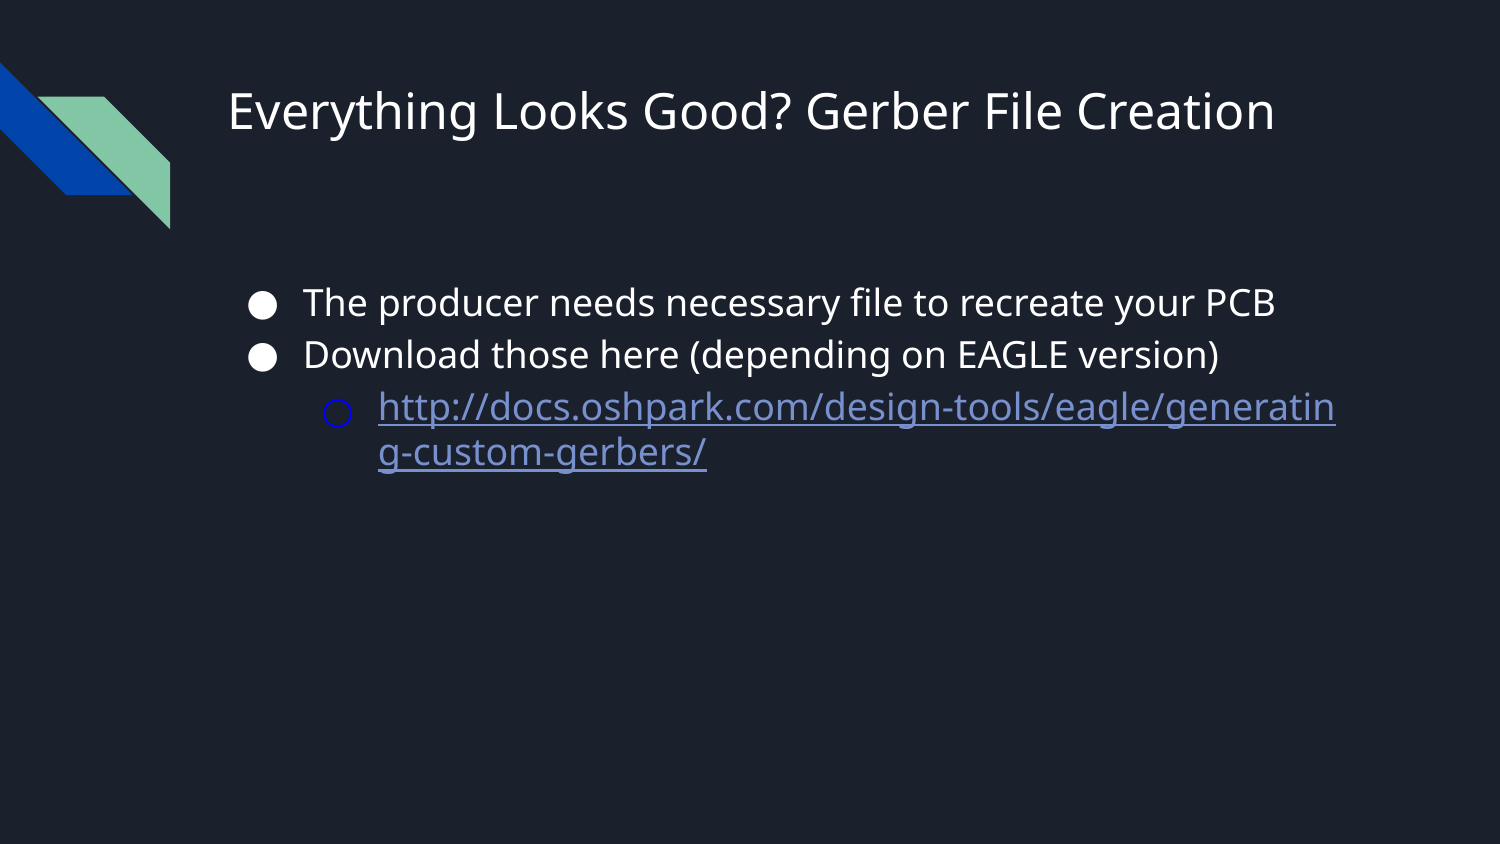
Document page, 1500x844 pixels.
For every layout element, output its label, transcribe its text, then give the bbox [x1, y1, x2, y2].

list The producer needs necessary file to recreate your PCB Download those here (depending on EAGLE version) http://docs.oshpark.com/design-tools/eagle/generating-custom-gerbers/ [212, 257, 1368, 735]
title Everything Looks Good? Gerber File Creation [212, 64, 1368, 215]
